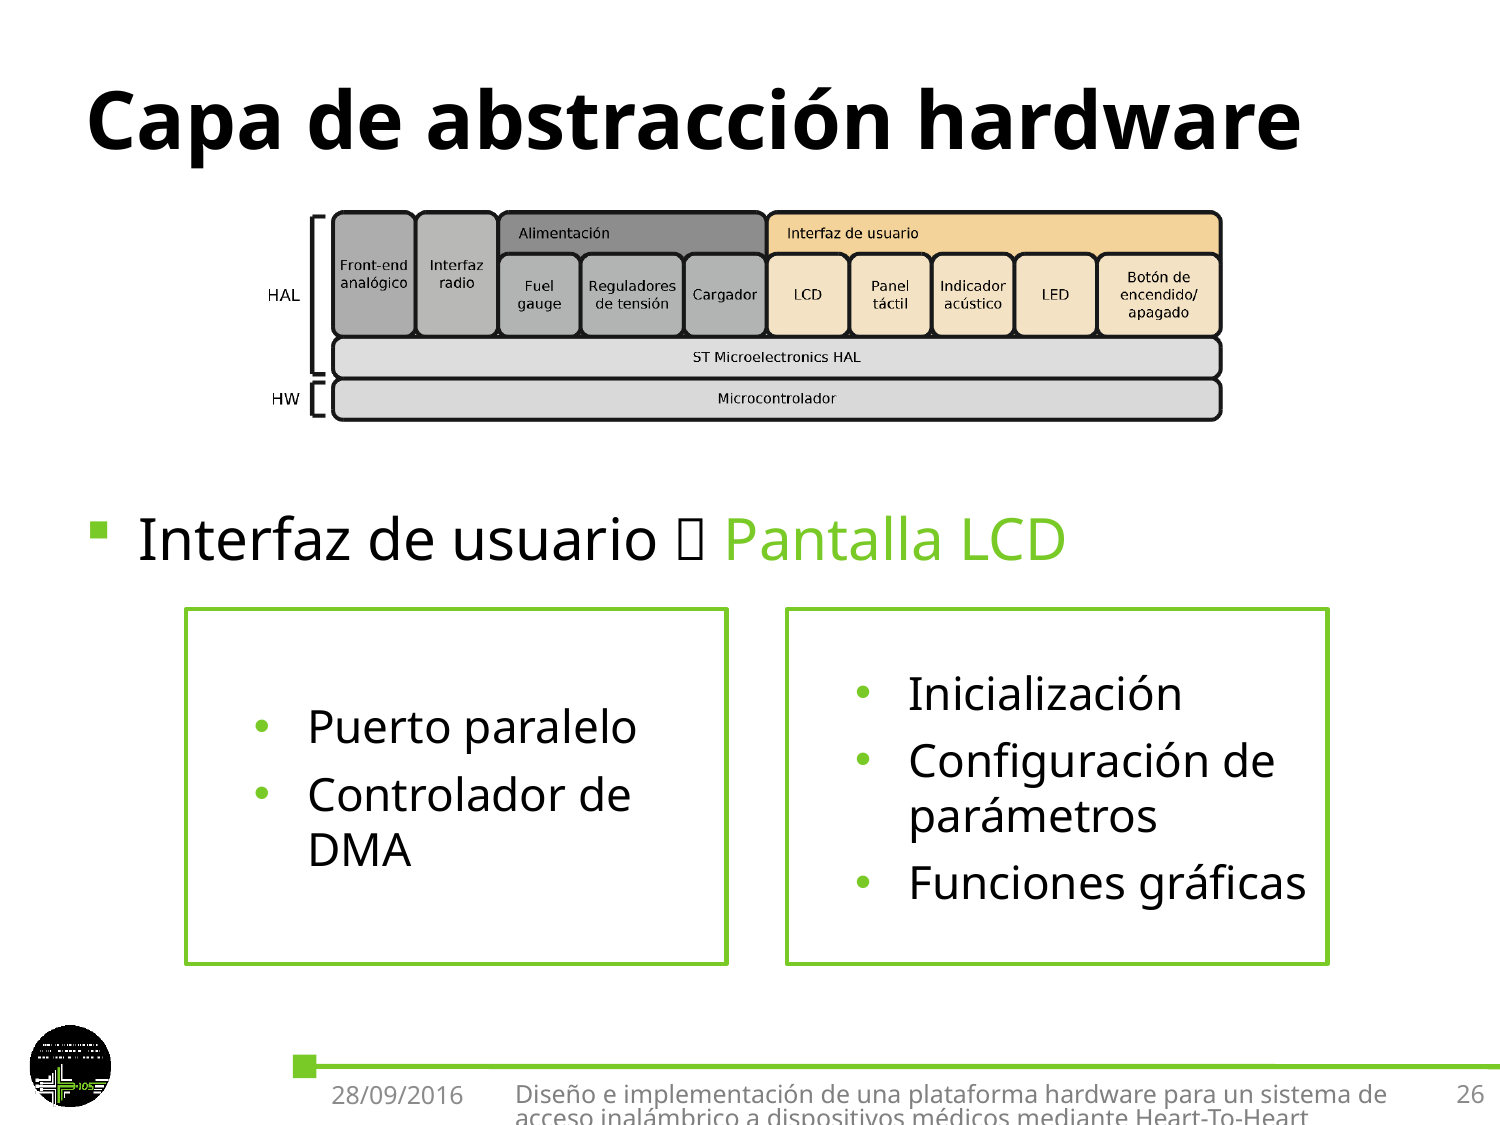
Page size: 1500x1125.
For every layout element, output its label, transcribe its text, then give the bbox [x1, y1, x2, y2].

text_box Inicialización Configuración de parámetros Funciones gráficas [785, 607, 1330, 966]
slide_number 26 [1422, 1065, 1500, 1125]
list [267, 210, 1223, 422]
text_box Puerto paralelo Controlador de DMA [184, 607, 729, 966]
list Interfaz de usuario  Pantalla LCD [70, 495, 1423, 995]
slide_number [316, 1065, 500, 1125]
picture [29, 1025, 111, 1107]
title Capa de abstracción hardware [70, 23, 1421, 211]
footer Diseño e implementación de una plataforma hardware para un sistema de acceso inalámbrico a dispositivos médicos mediante Heart-To-Heart [500, 1065, 1418, 1125]
